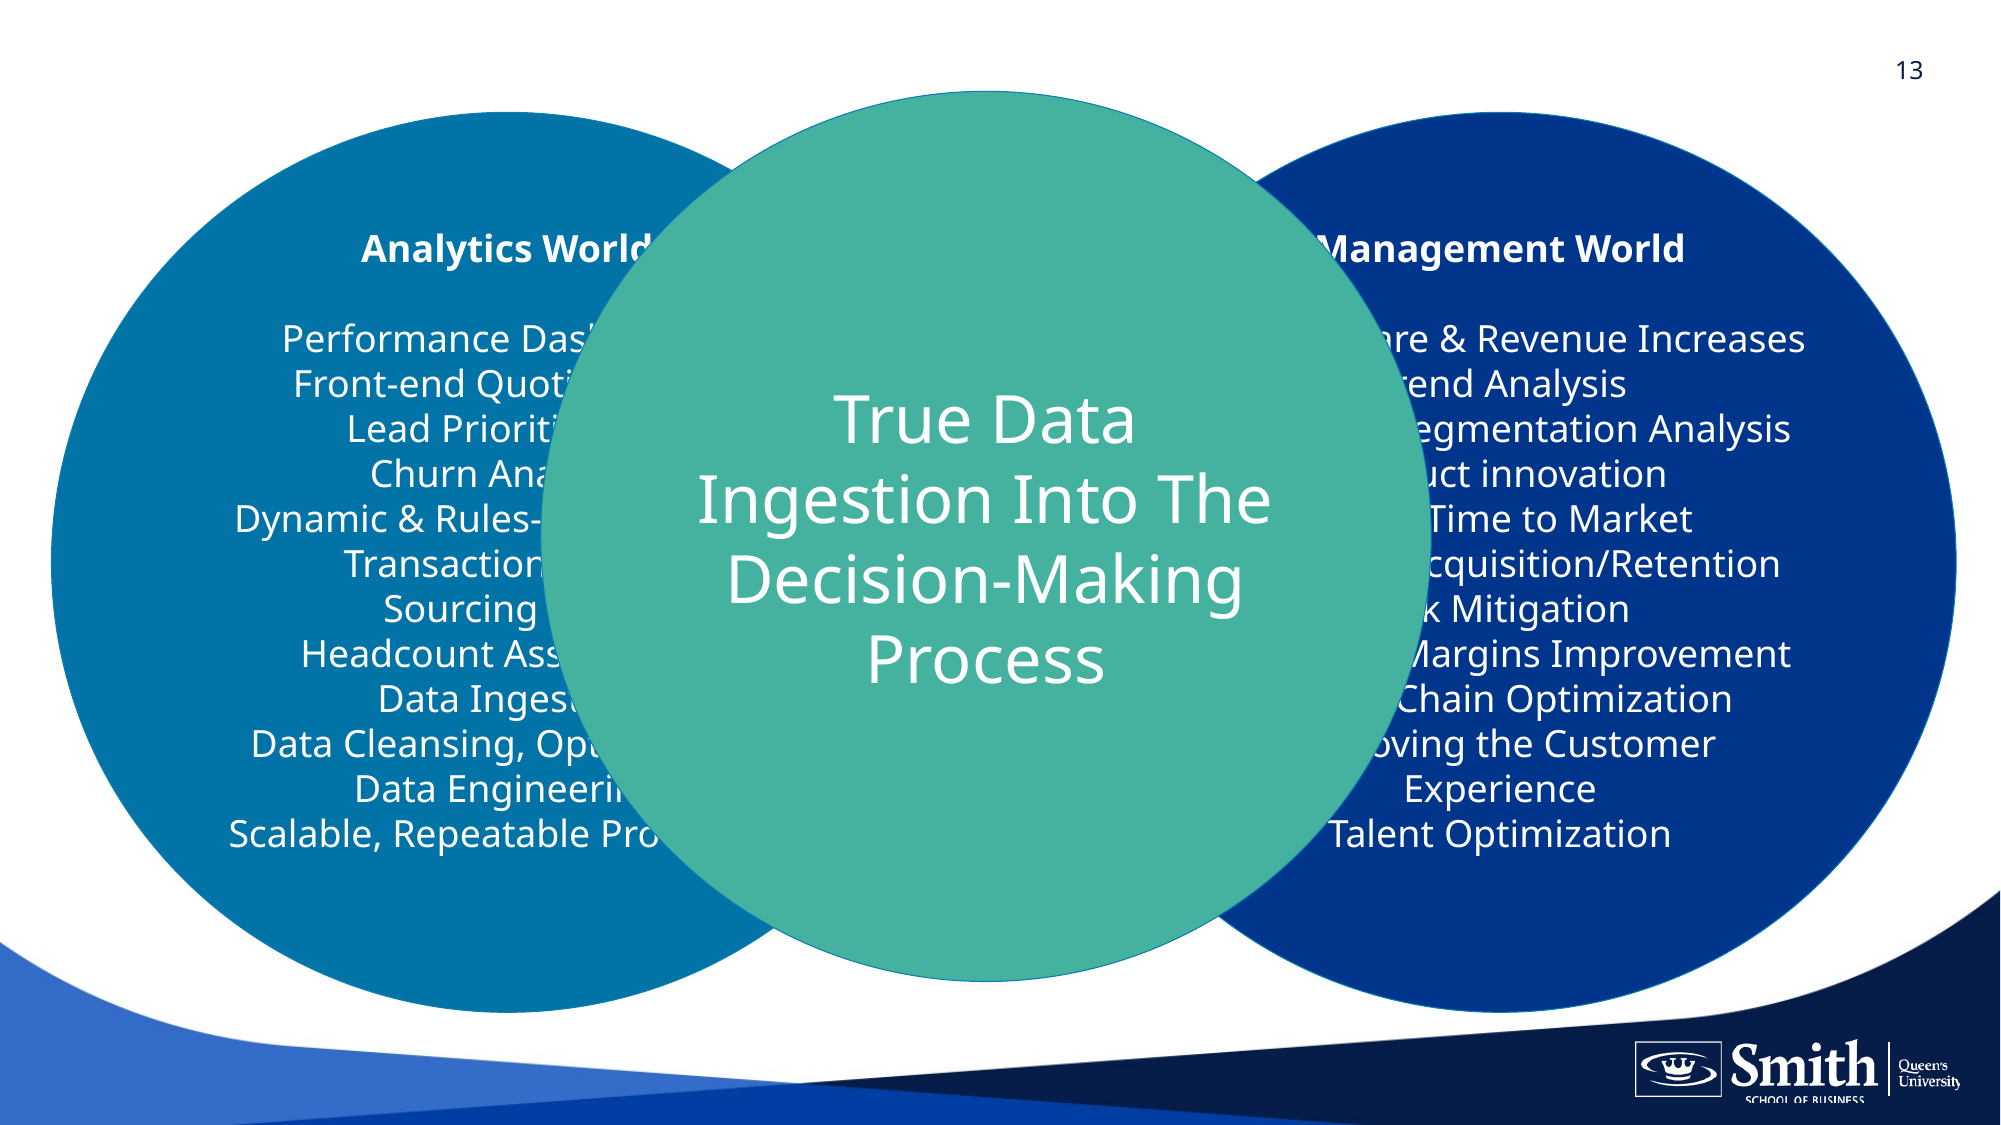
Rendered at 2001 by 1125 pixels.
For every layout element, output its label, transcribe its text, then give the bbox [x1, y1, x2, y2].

text_box True Data Ingestion Into The Decision-Making Process [540, 90, 1432, 983]
picture [0, 0, 2001, 1125]
text_box Analytics World Performance Dashboards Front-end Quoting Tools Lead Prioritization Churn Analytics Dynamic & Rules-based Pricing Transactional Data Sourcing Data Headcount Assessment Data Ingestion Data Cleansing, Optimization Data Engineering Scalable, Repeatable Process ID [50, 111, 773, 1013]
text_box Management World Market Share & Revenue Increases Trend Analysis Customer Segmentation Analysis Product innovation Faster Time to Market Customer Acquisition/Retention Risk Mitigation Operating Margins Improvement Supply Chain Optimization Improving the Customer Experience Talent Optimization [1218, 111, 1957, 1013]
